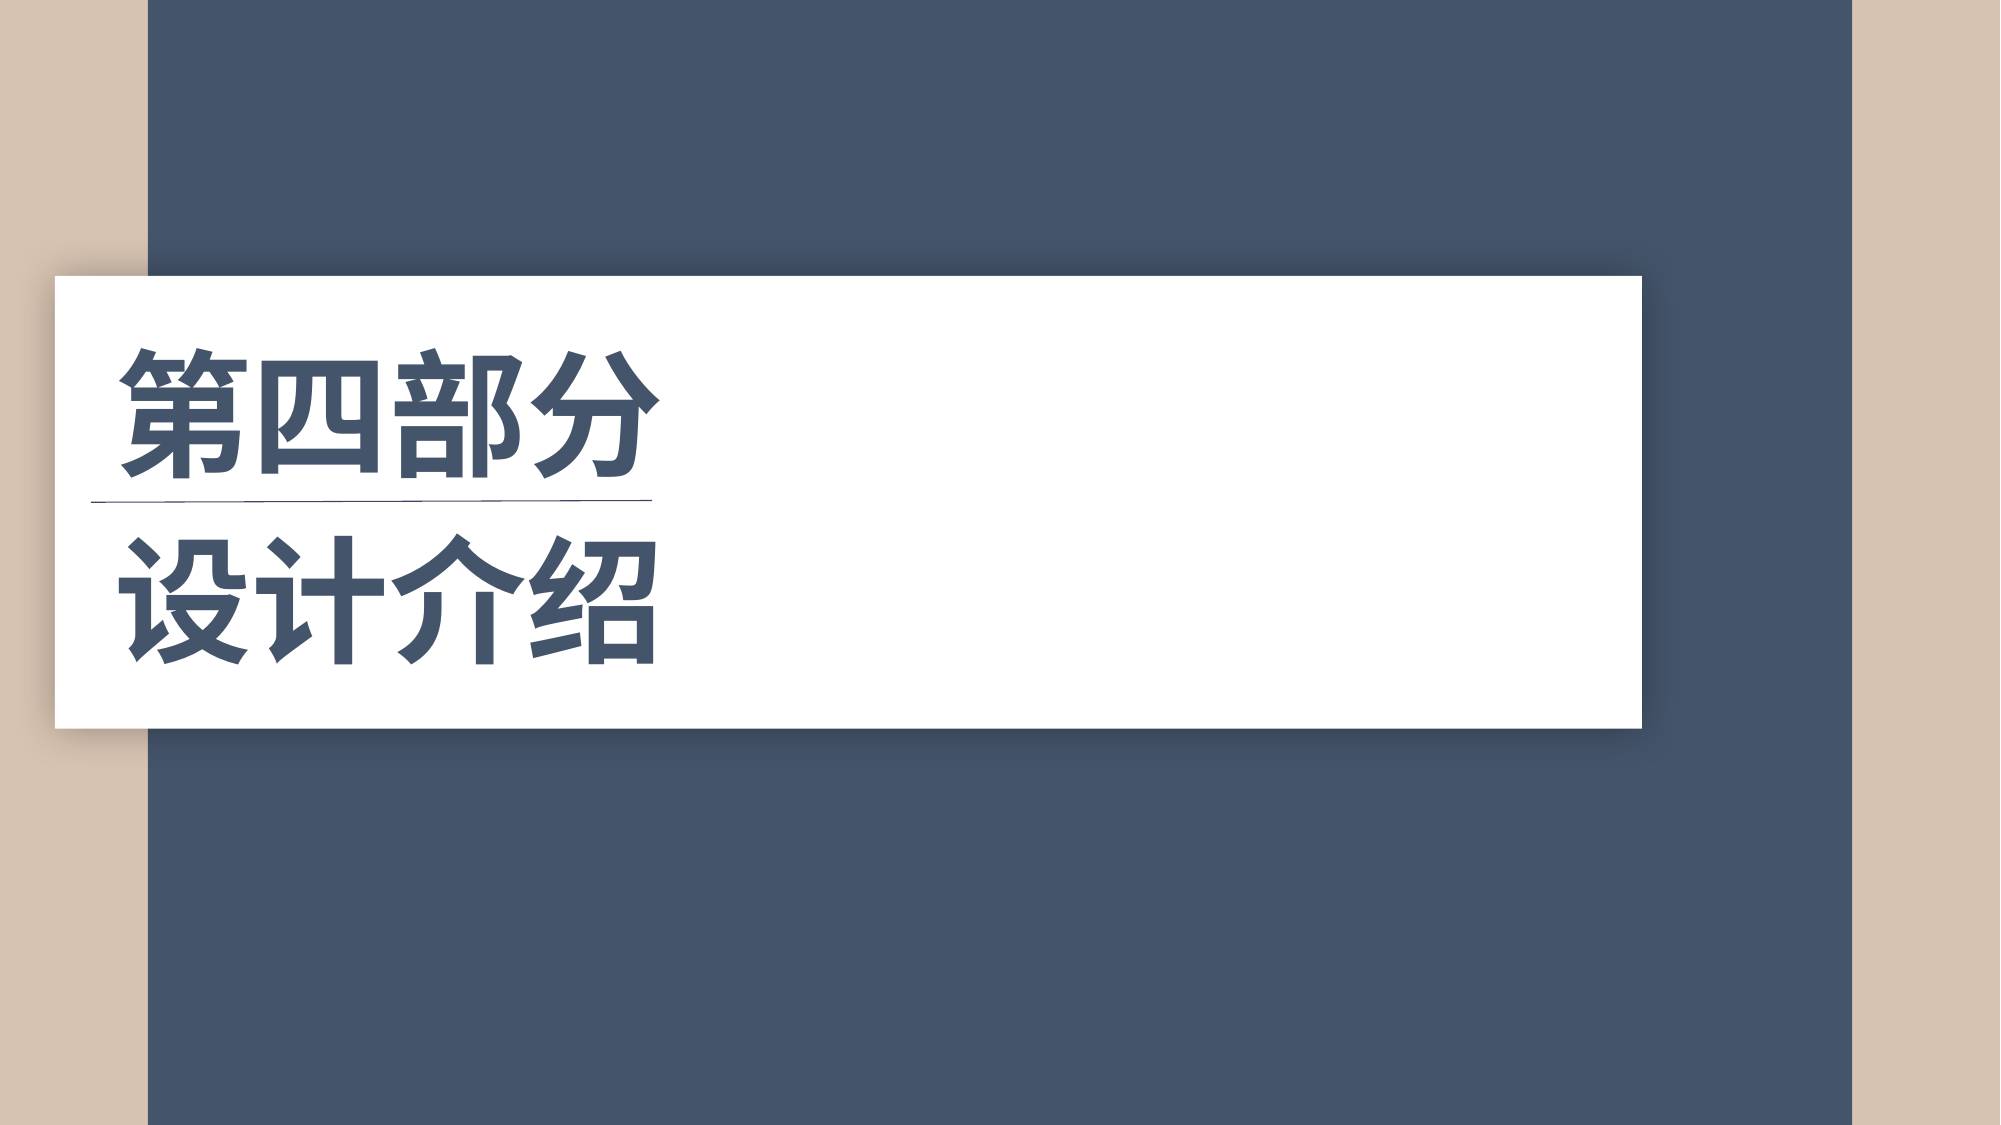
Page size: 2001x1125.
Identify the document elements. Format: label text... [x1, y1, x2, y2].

list 第四部分 设计介绍 [99, 321, 1594, 686]
